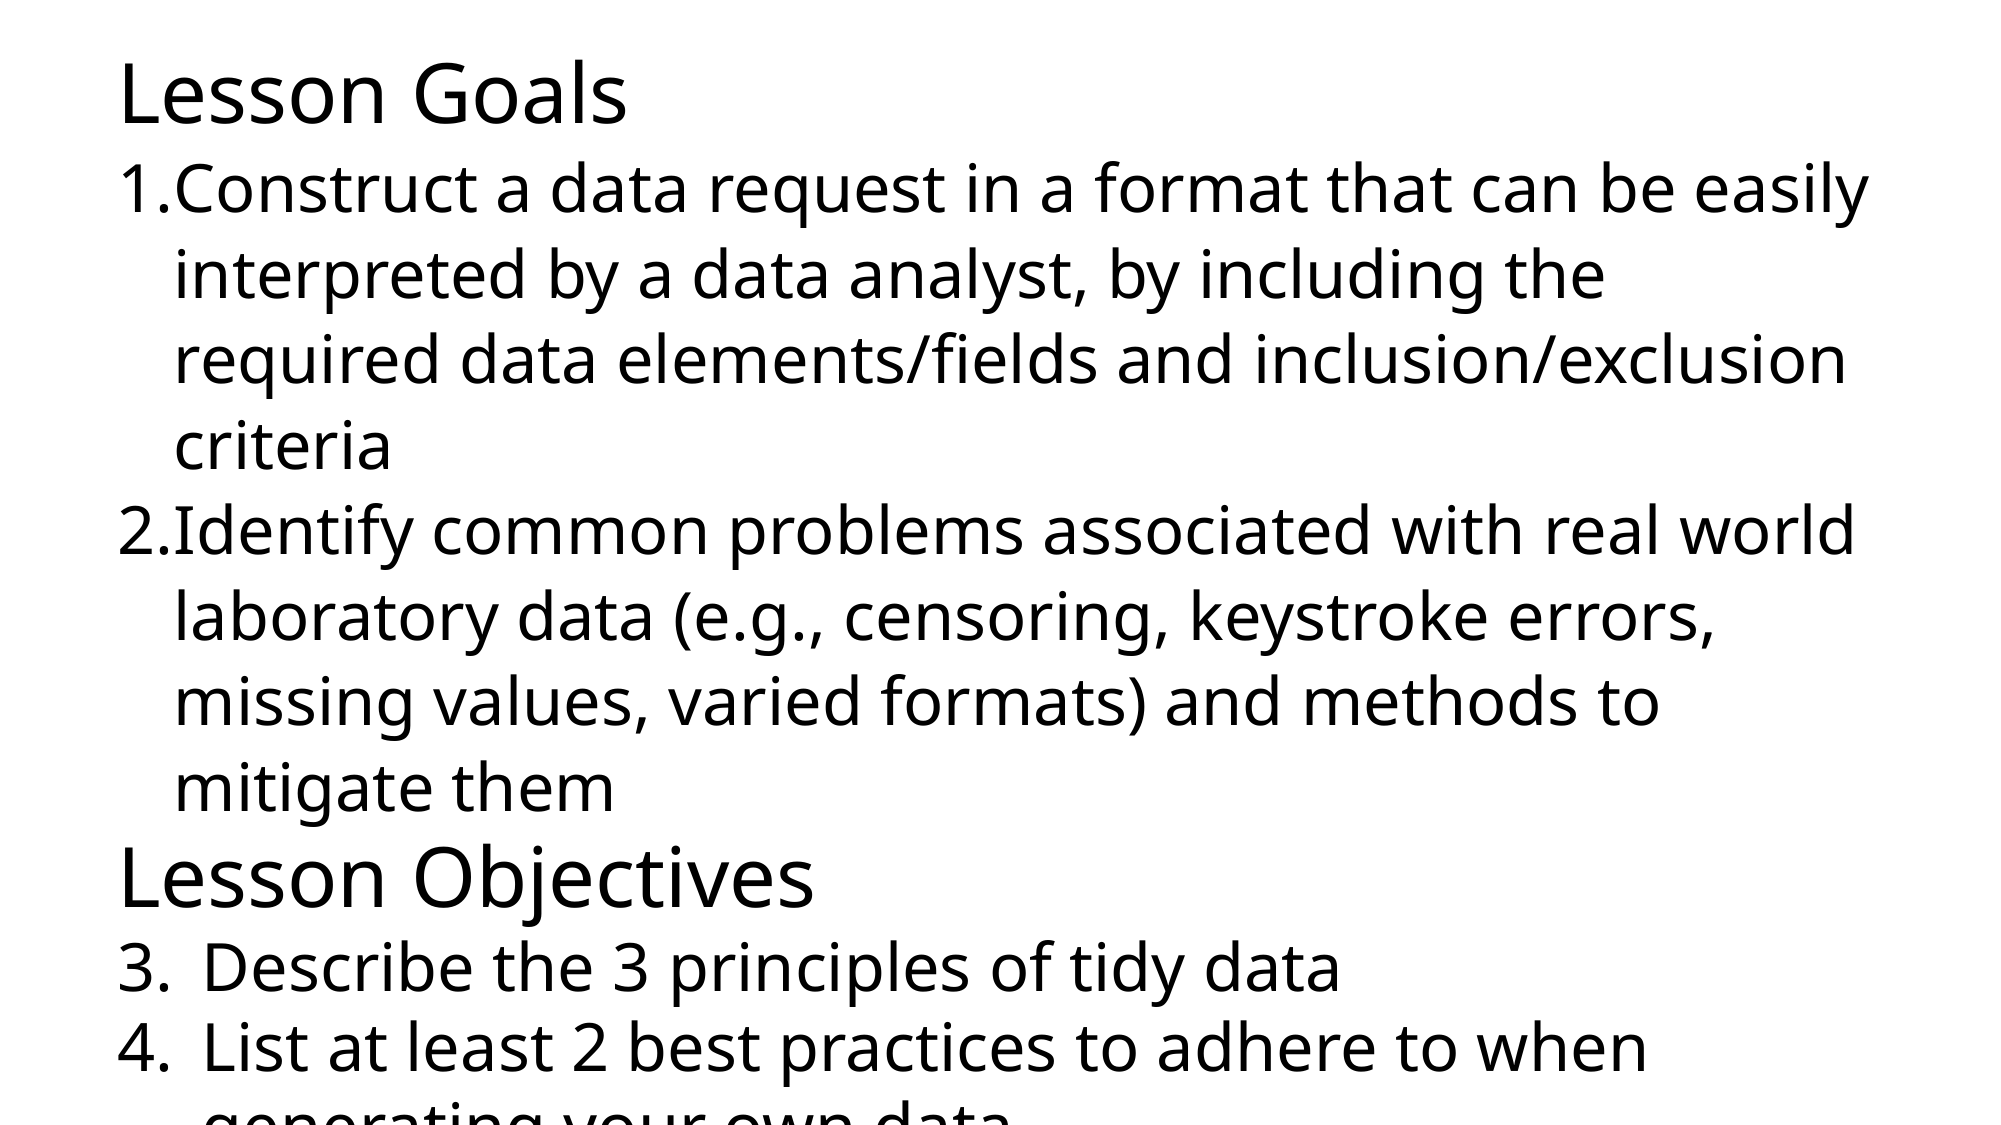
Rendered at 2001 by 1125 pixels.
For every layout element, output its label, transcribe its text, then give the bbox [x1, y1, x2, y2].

text_box Lesson Goals Construct a data request in a format that can be easily interpreted by a data analyst, by including the required data elements/fields and inclusion/exclusion criteria Identify common problems associated with real world laboratory data (e.g., censoring, keystroke errors, missing values, varied formats) and methods to mitigate them Lesson Objectives Describe the 3 principles of tidy data List at least 2 best practices to adhere to when generating your own data [102, 33, 1898, 1125]
